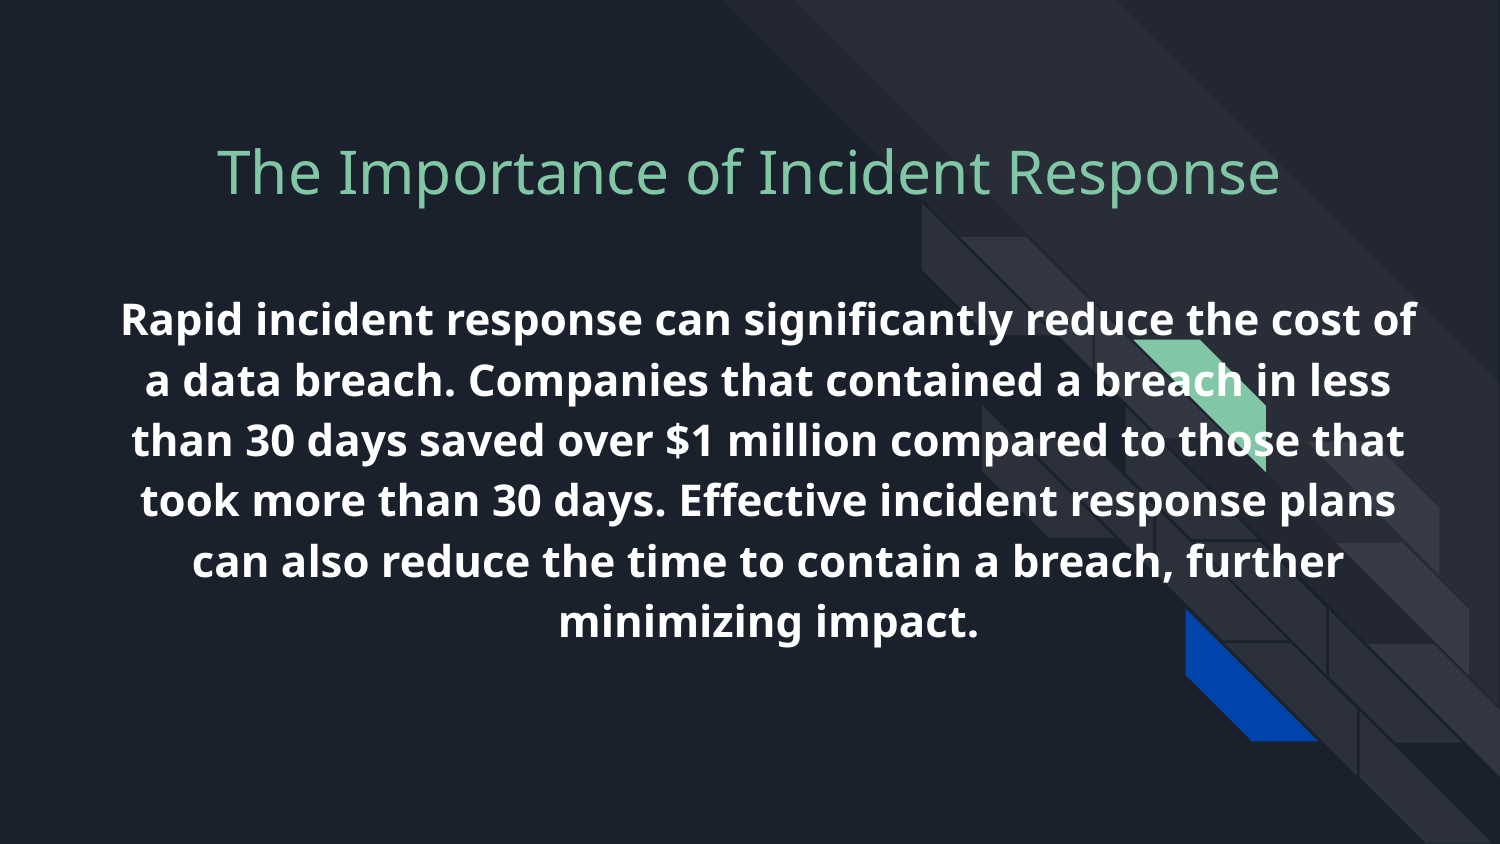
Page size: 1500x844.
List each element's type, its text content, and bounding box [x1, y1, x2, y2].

text_box Rapid incident response can significantly reduce the cost of a data breach. Companies that contained a breach in less than 30 days saved over $1 million compared to those that took more than 30 days. Effective incident response plans can also reduce the time to contain a breach, further minimizing impact. [26, 269, 1436, 662]
title The Importance of Incident Response [26, 118, 1474, 211]
